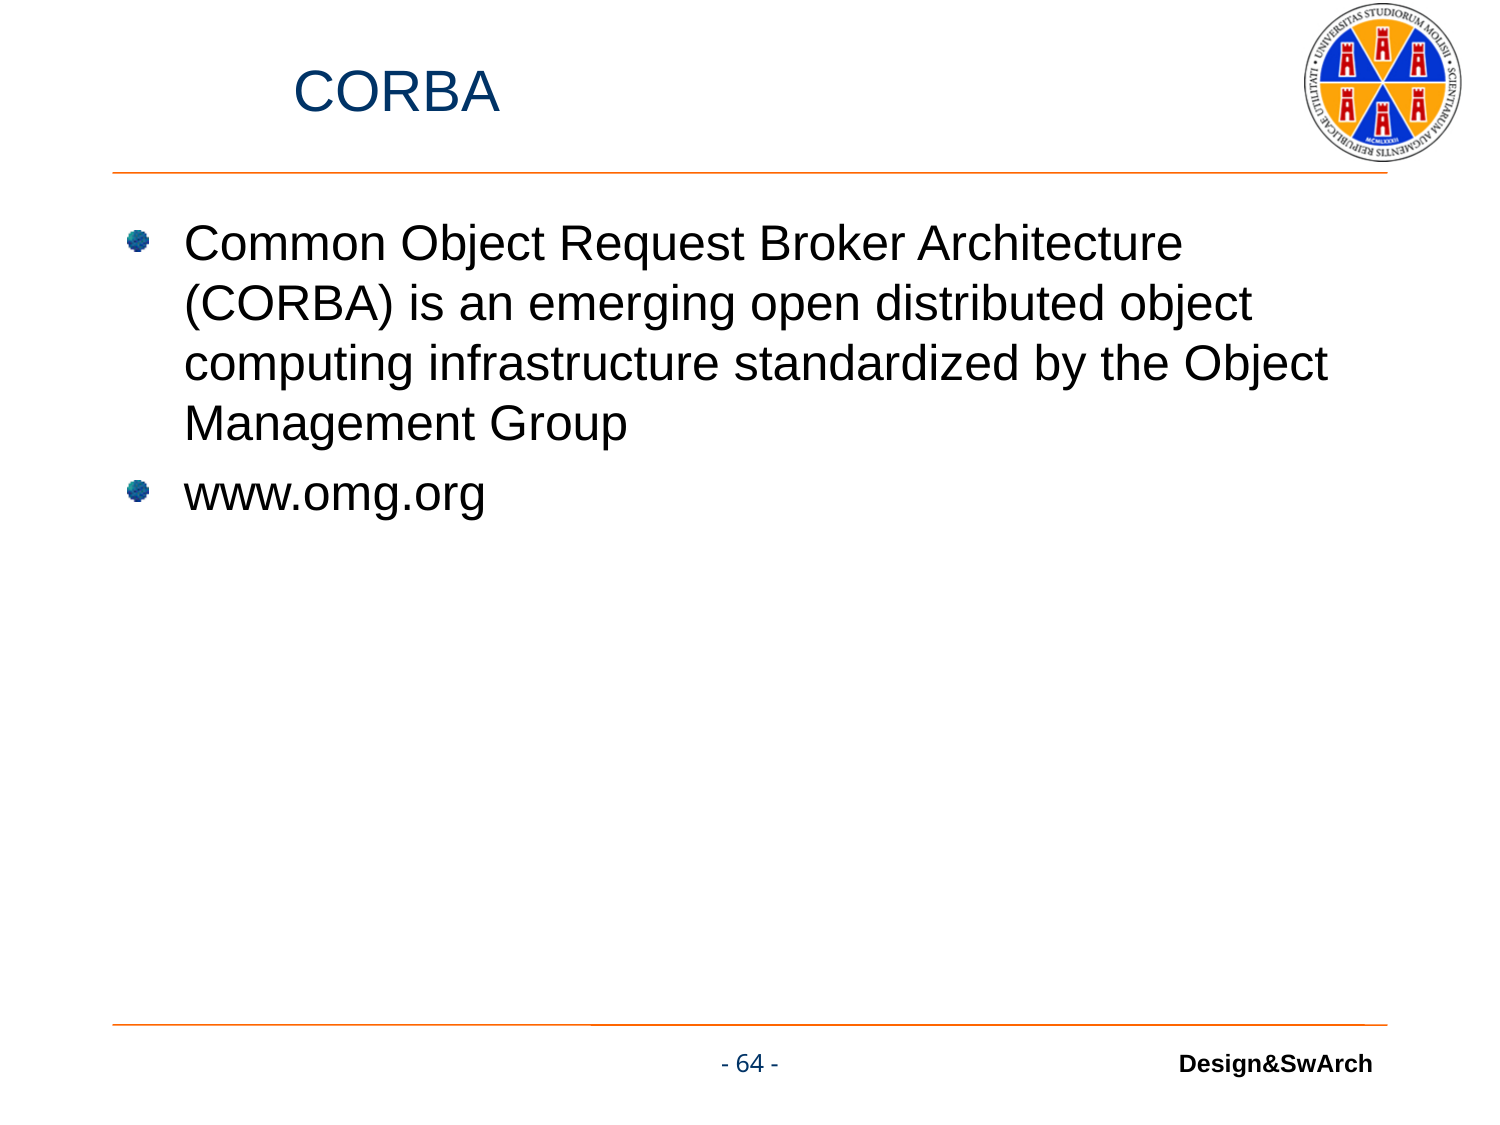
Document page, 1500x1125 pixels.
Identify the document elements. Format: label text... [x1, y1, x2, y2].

picture [127, 480, 149, 502]
picture [1269, 0, 1500, 166]
list Common Object Request Broker Architecture (CORBA) is an emerging open distributed object computing infrastructure standardized by the Object Management Group www.omg.org [112, 203, 1388, 988]
title CORBA [278, 18, 1211, 157]
picture [127, 230, 149, 252]
footer Design&SwArch [837, 1039, 1390, 1078]
slide_number - 64 - [670, 1039, 830, 1078]
